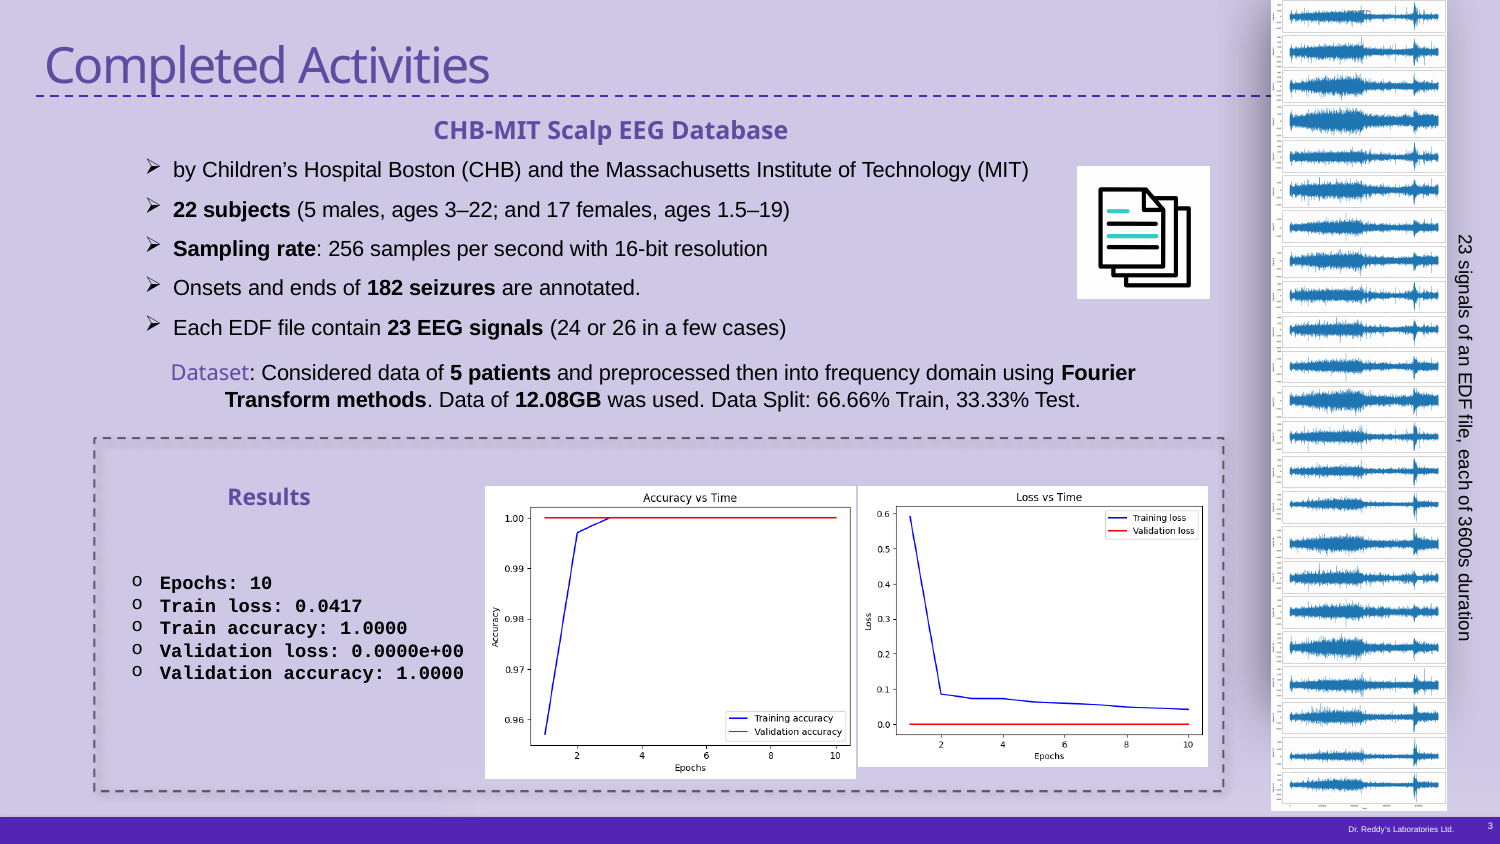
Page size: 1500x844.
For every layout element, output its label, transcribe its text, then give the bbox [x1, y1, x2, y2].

text_box CHB-MIT Scalp EEG Database [193, 107, 962, 153]
picture [1271, 0, 1448, 812]
picture [484, 485, 856, 779]
text_box 23 signals of an EDF file, each of 3600s duration [1451, 120, 1486, 756]
picture [857, 485, 1208, 767]
picture [1077, 166, 1210, 299]
title Completed Activities [43, 46, 1078, 160]
text_box Dataset: Considered data of 5 patients and preprocessed then into frequency domain using Fourier Transform methods. Data of 12.08GB was used. Data Split: 66.66% Train, 33.33% Test. [151, 351, 1156, 419]
text_box Results [212, 475, 579, 518]
text_box by Children’s Hospital Boston (CHB) and the Massachusetts Institute of Technology (MIT) 22 subjects (5 males, ages 3–22; and 17 females, ages 1.5–19) Sampling rate: 256 samples per second with 16-bit resolution Onsets and ends of 182 seizures are annotated. Each EDF file contain 23 EEG signals (24 or 26 in a few cases) [130, 135, 1266, 347]
text_box [92, 436, 1226, 793]
